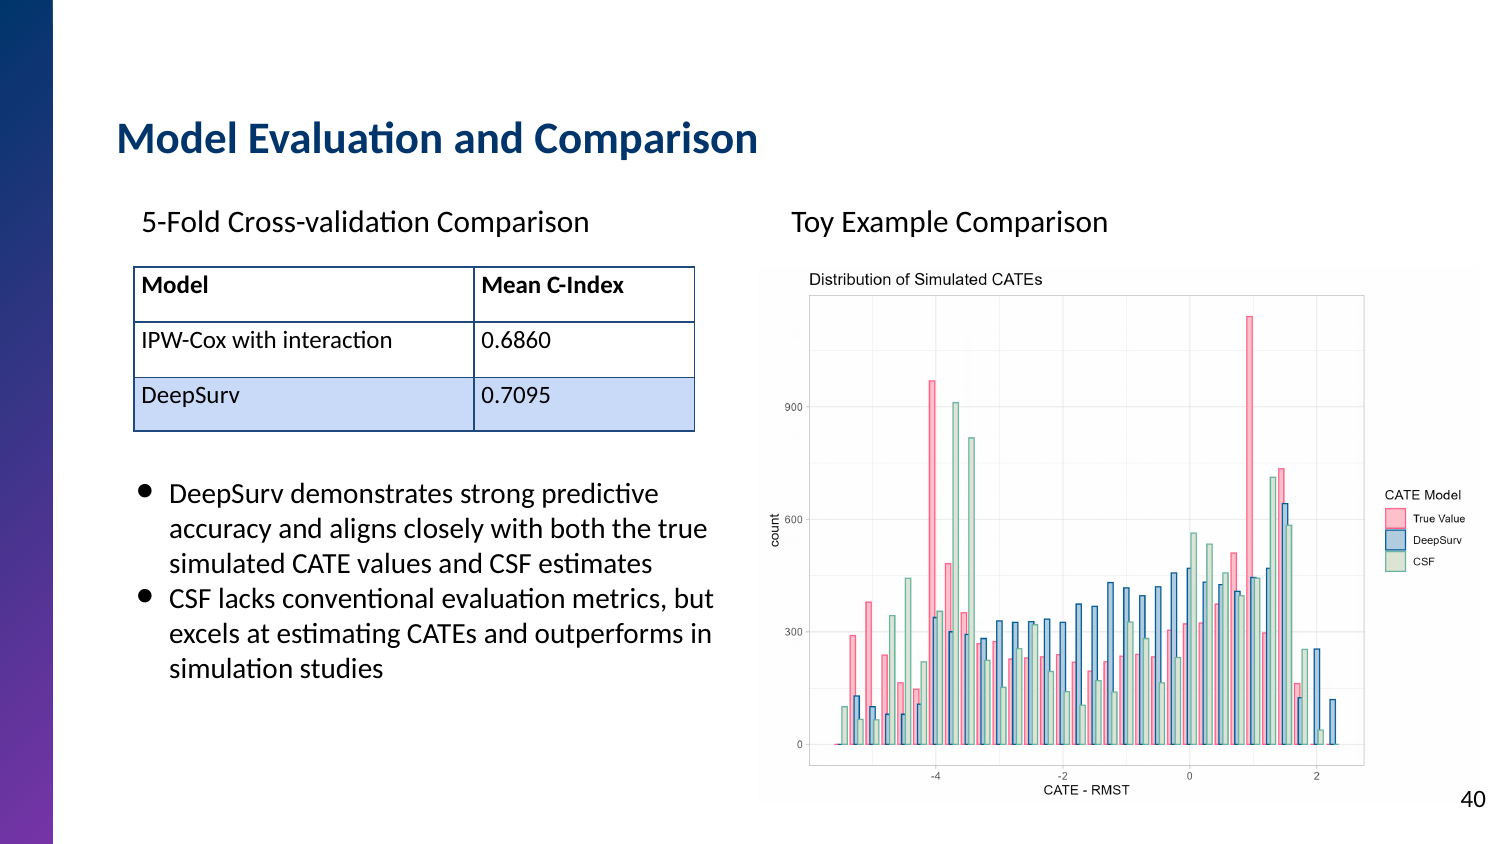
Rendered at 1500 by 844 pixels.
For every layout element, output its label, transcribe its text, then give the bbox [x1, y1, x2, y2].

picture [757, 266, 1479, 805]
table_cell 0.6860 [475, 323, 694, 377]
table_cell IPW-Cox with interaction [135, 323, 473, 377]
slide_number ‹#› [1403, 779, 1494, 844]
text_box DeepSurv demonstrates strong predictive accuracy and aligns closely with both the true simulated CATE values and CSF estimates CSF lacks conventional evaluation metrics, but excels at estimating CATEs and outperforms in simulation studies [124, 467, 734, 763]
title Model Evaluation and Comparison [108, 73, 1234, 167]
table_cell 0.7095 [475, 378, 694, 430]
text_box 5-Fold Cross-validation Comparison [133, 193, 725, 246]
table_cell DeepSurv [135, 378, 473, 430]
table_header Mean C-Index [475, 268, 694, 321]
text_box Toy Example Comparison [783, 193, 1375, 246]
text_box [136, 212, 840, 268]
table_header Model [135, 268, 473, 321]
